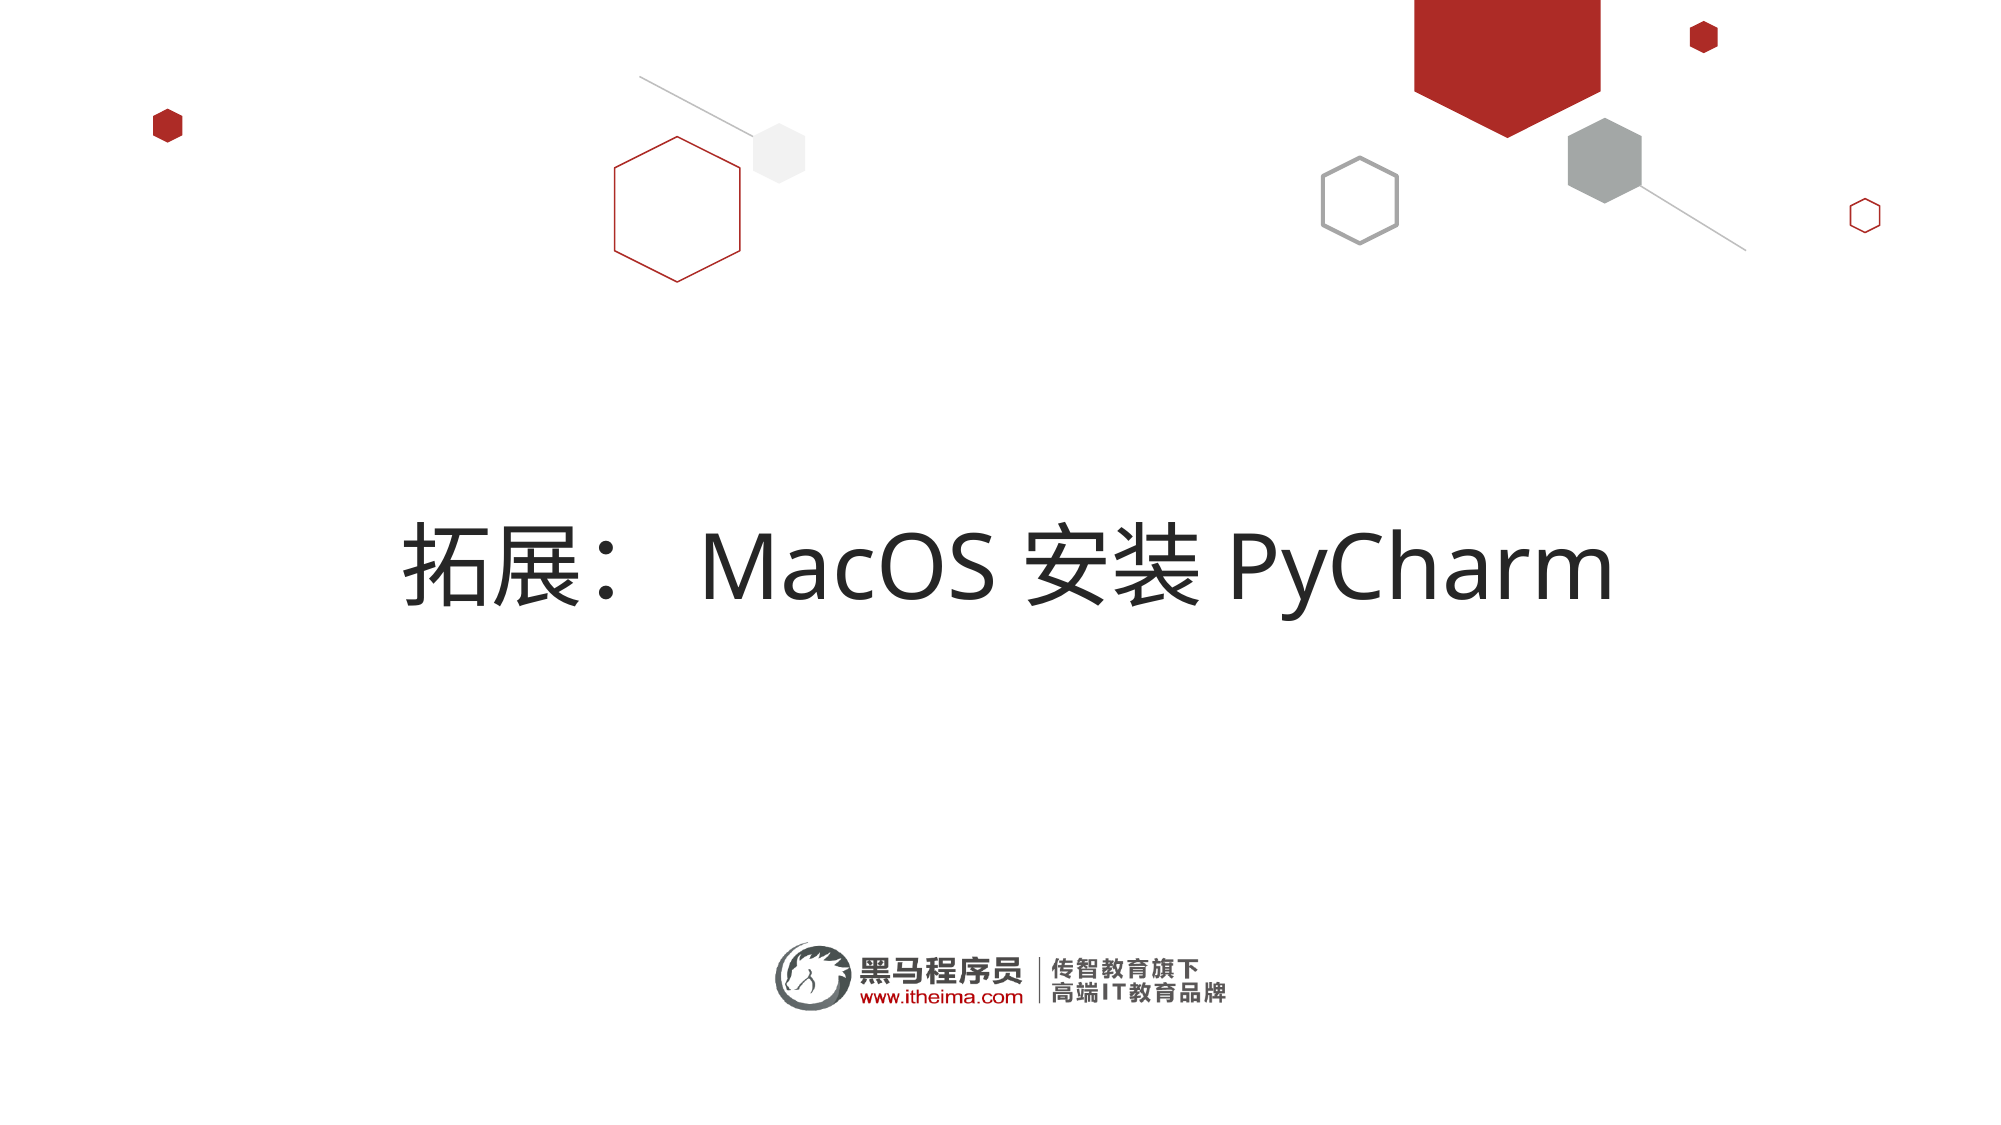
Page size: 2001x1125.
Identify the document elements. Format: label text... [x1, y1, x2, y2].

picture [774, 939, 1226, 1013]
text_box 拓展：MacOS安装PyCharm [144, 467, 1874, 658]
